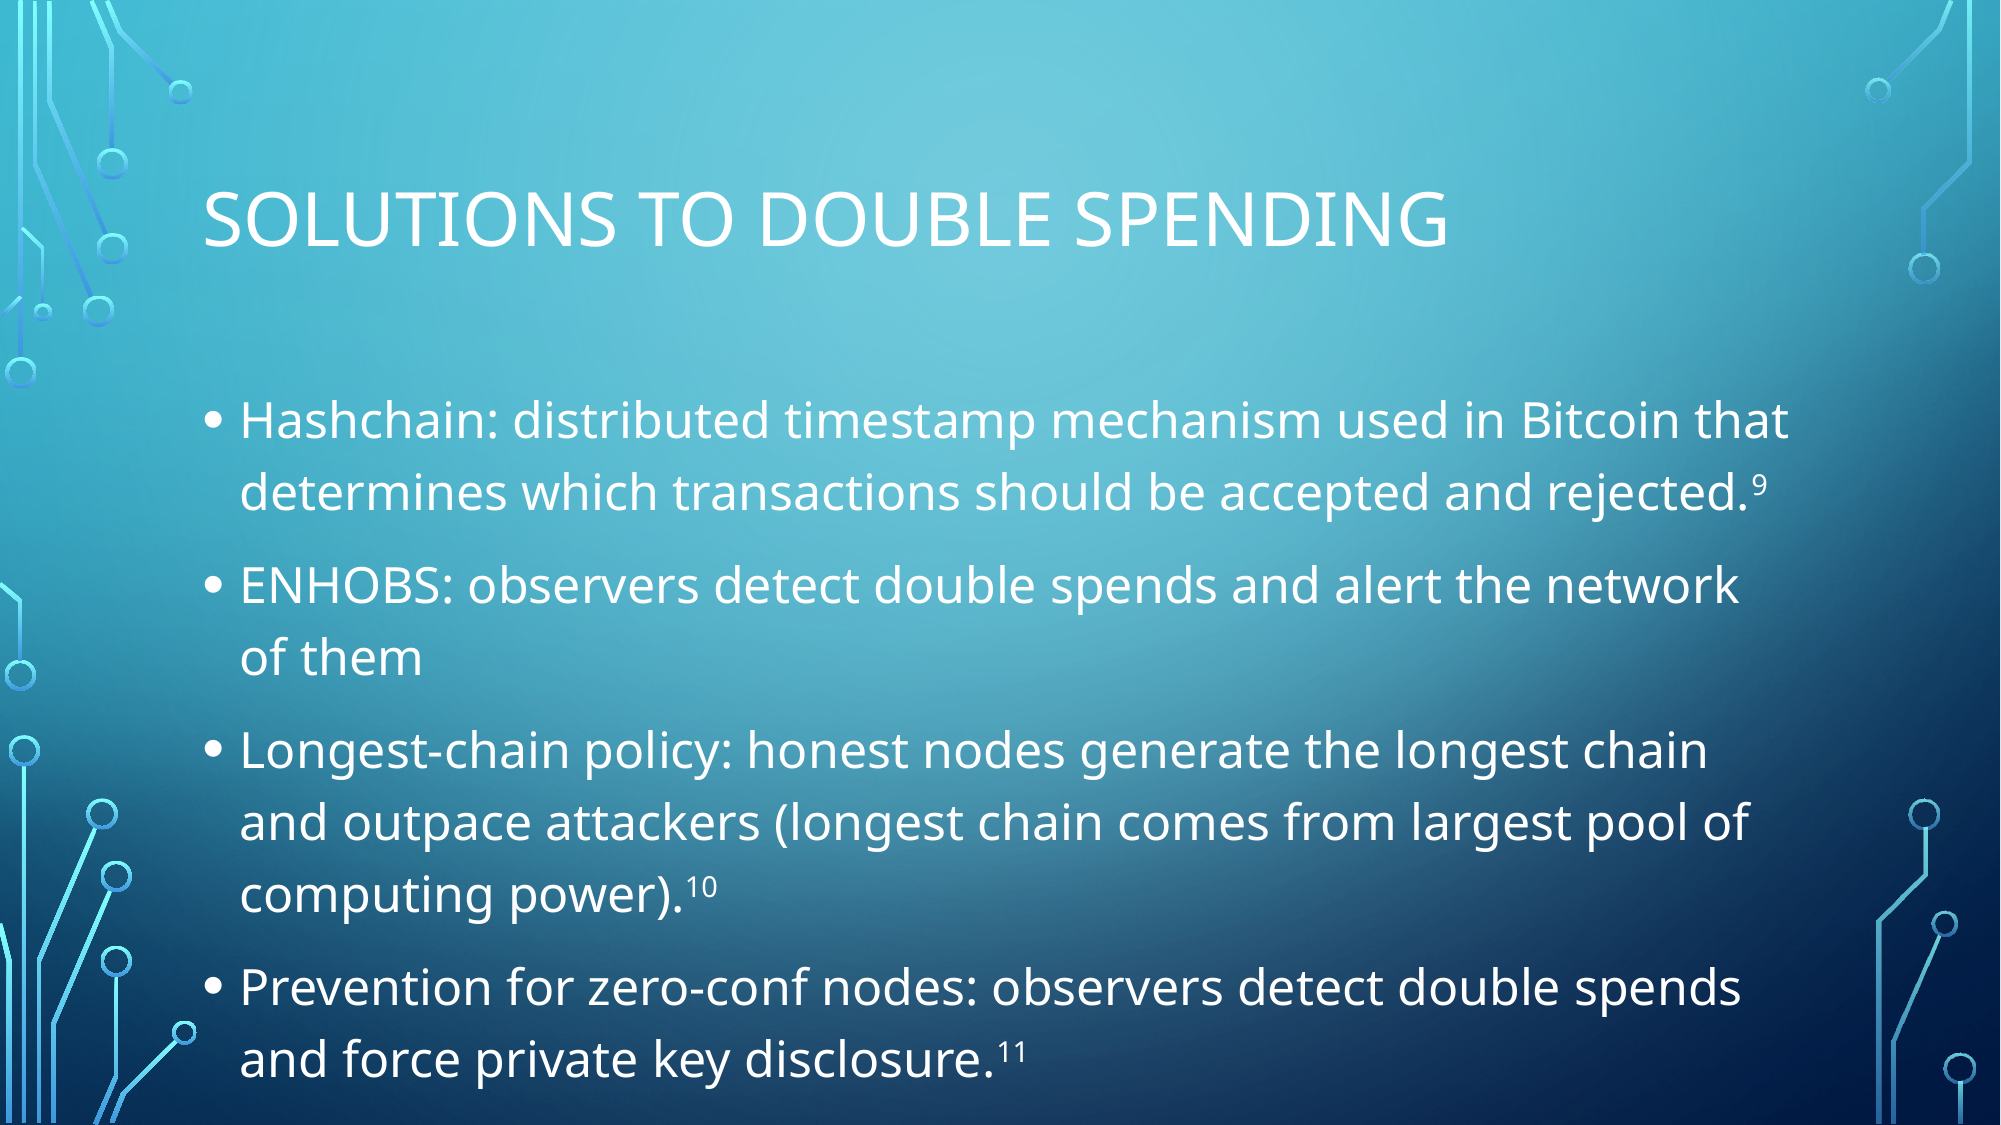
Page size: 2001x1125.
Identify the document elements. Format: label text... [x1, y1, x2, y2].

title Solutions to Double Spending [187, 101, 1813, 344]
list Hashchain: distributed timestamp mechanism used in Bitcoin that determines which transactions should be accepted and rejected.9 ENHOBS: observers detect double spends and alert the network of them Longest-chain policy: honest nodes generate the longest chain and outpace attackers (longest chain comes from largest pool of computing power).10 Prevention for zero-conf nodes: observers detect double spends and force private key disclosure.11 [187, 369, 1813, 950]
